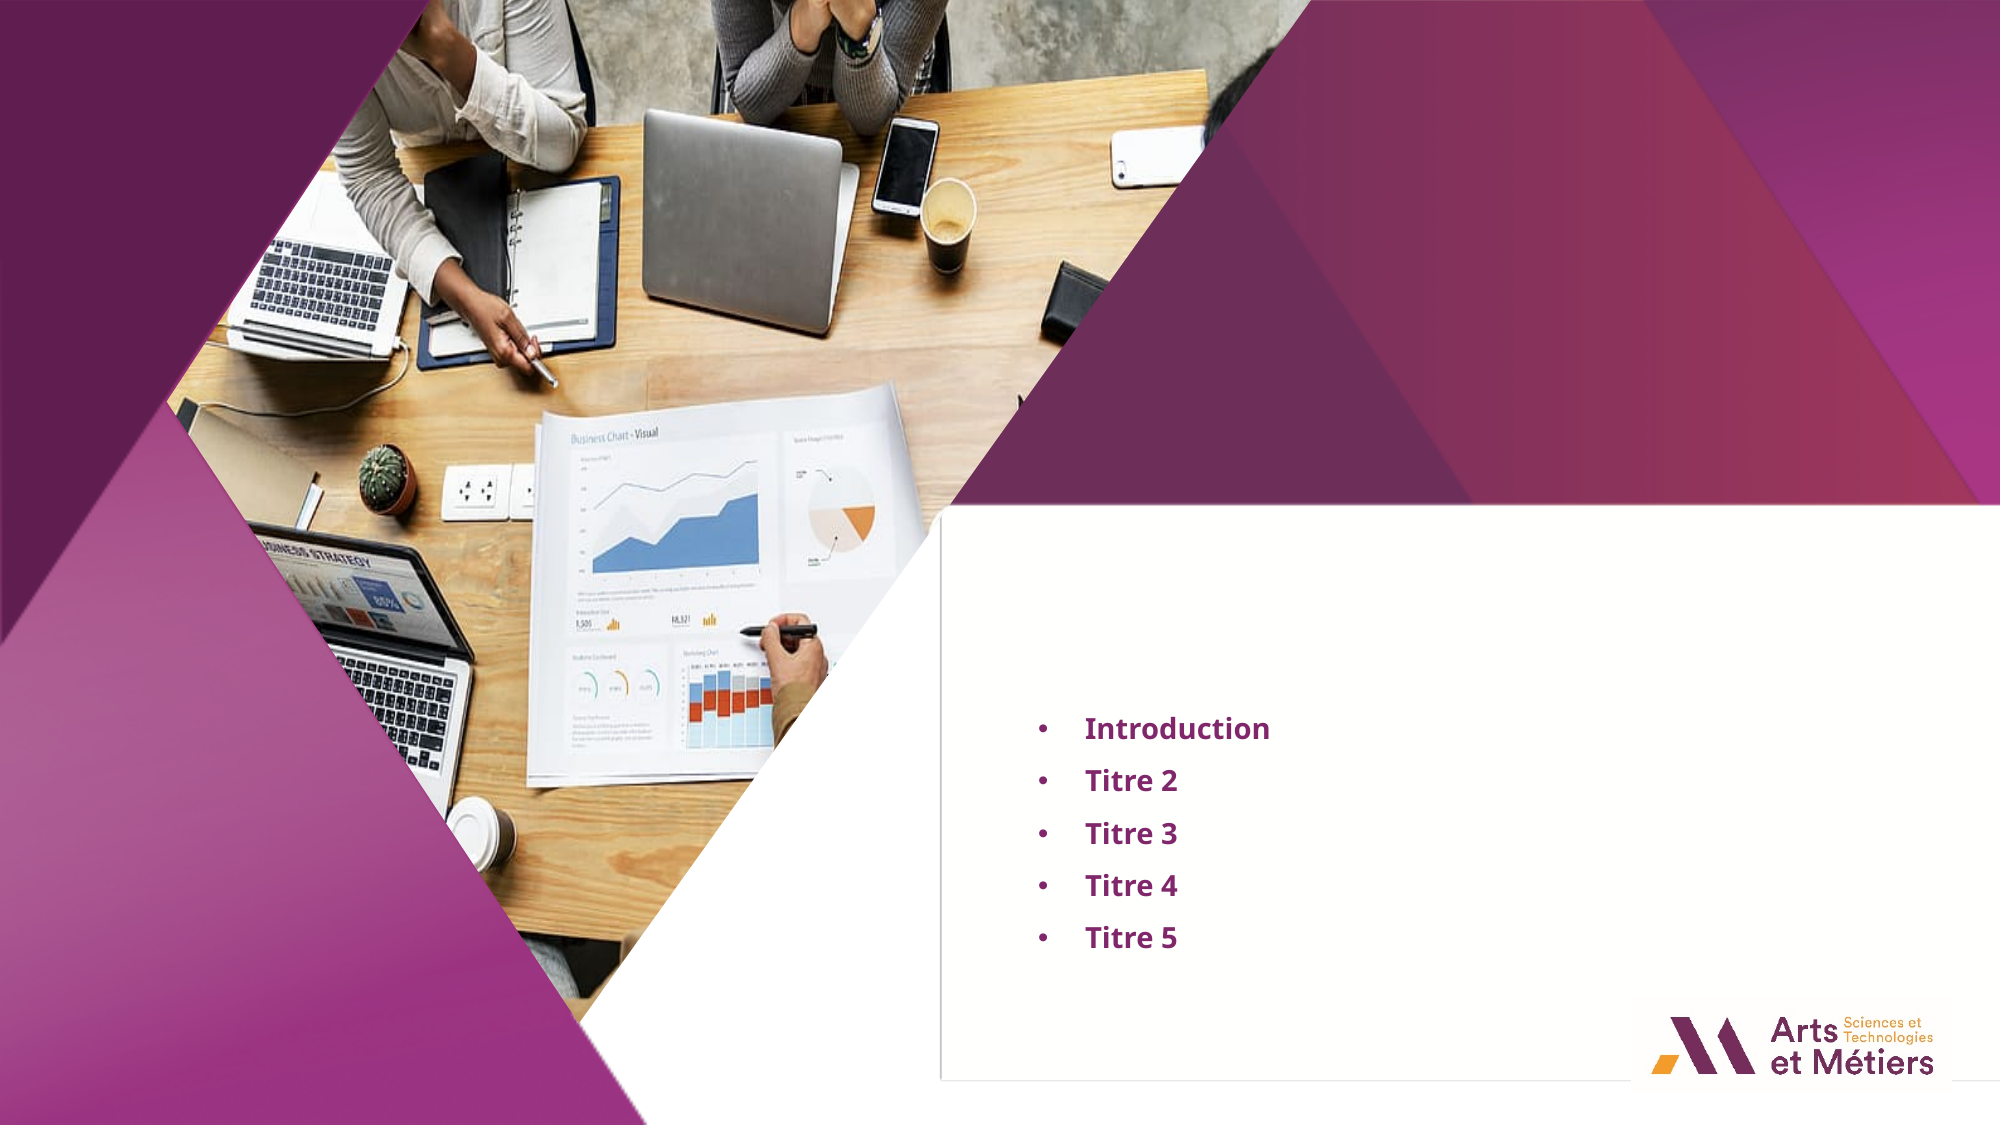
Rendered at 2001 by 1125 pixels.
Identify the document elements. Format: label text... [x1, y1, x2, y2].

list Introduction Titre 2 Titre 3 Titre 4 Titre 5 [1023, 706, 1934, 978]
text_box [165, 0, 1313, 1026]
picture [0, 0, 2000, 1125]
